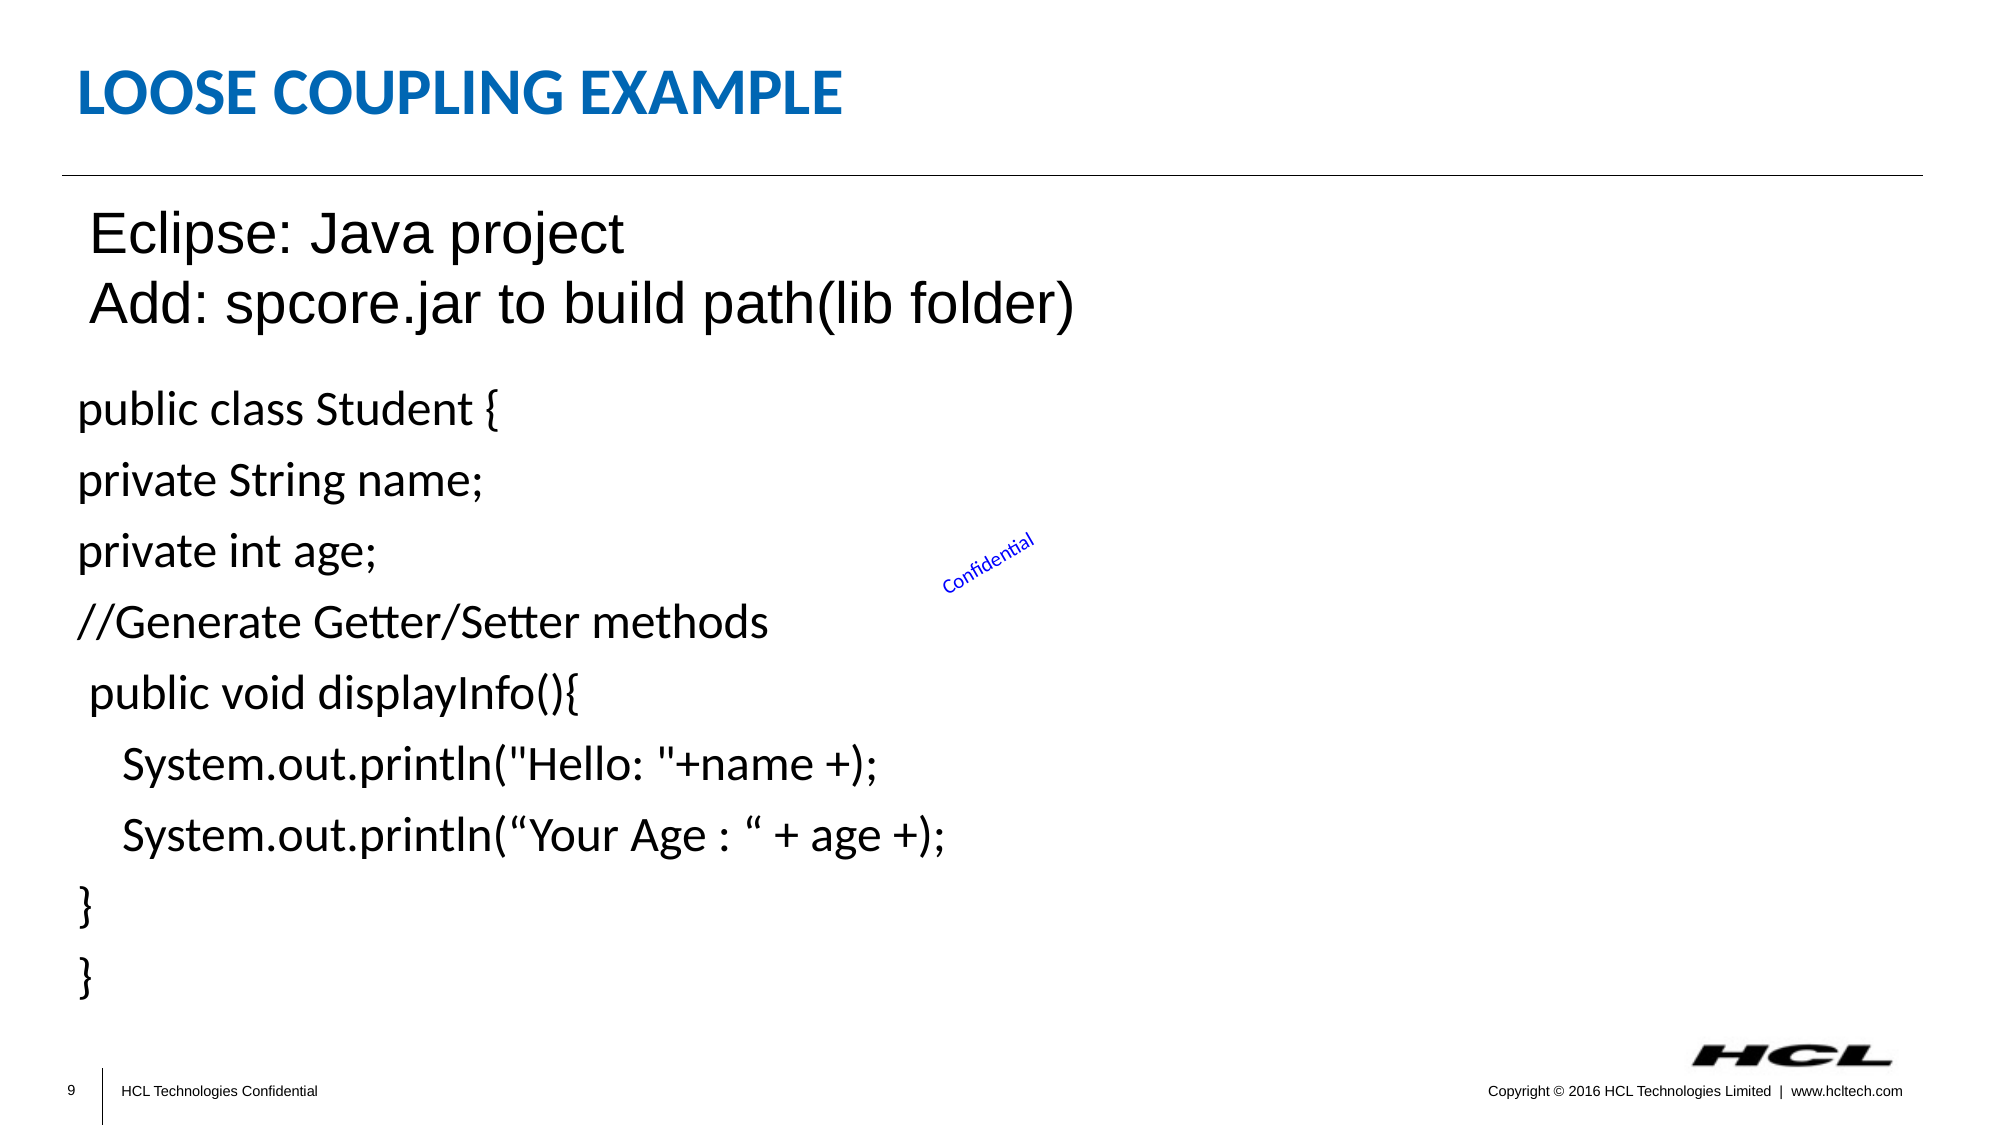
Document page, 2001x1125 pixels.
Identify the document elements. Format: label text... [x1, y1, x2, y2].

text_box Eclipse: Java project Add: spcore.jar to build path(lib folder) [75, 187, 1675, 343]
title Loose Coupling EXAMPLE [62, 42, 1781, 144]
picture [1660, 1024, 1924, 1080]
list public class Student { private String name; private int age; //Generate Getter/Setter methods public void displayInfo(){ System.out.println("Hello: "+name +); System.out.println(“Your Age : “ + age +); } } [62, 375, 1924, 1014]
